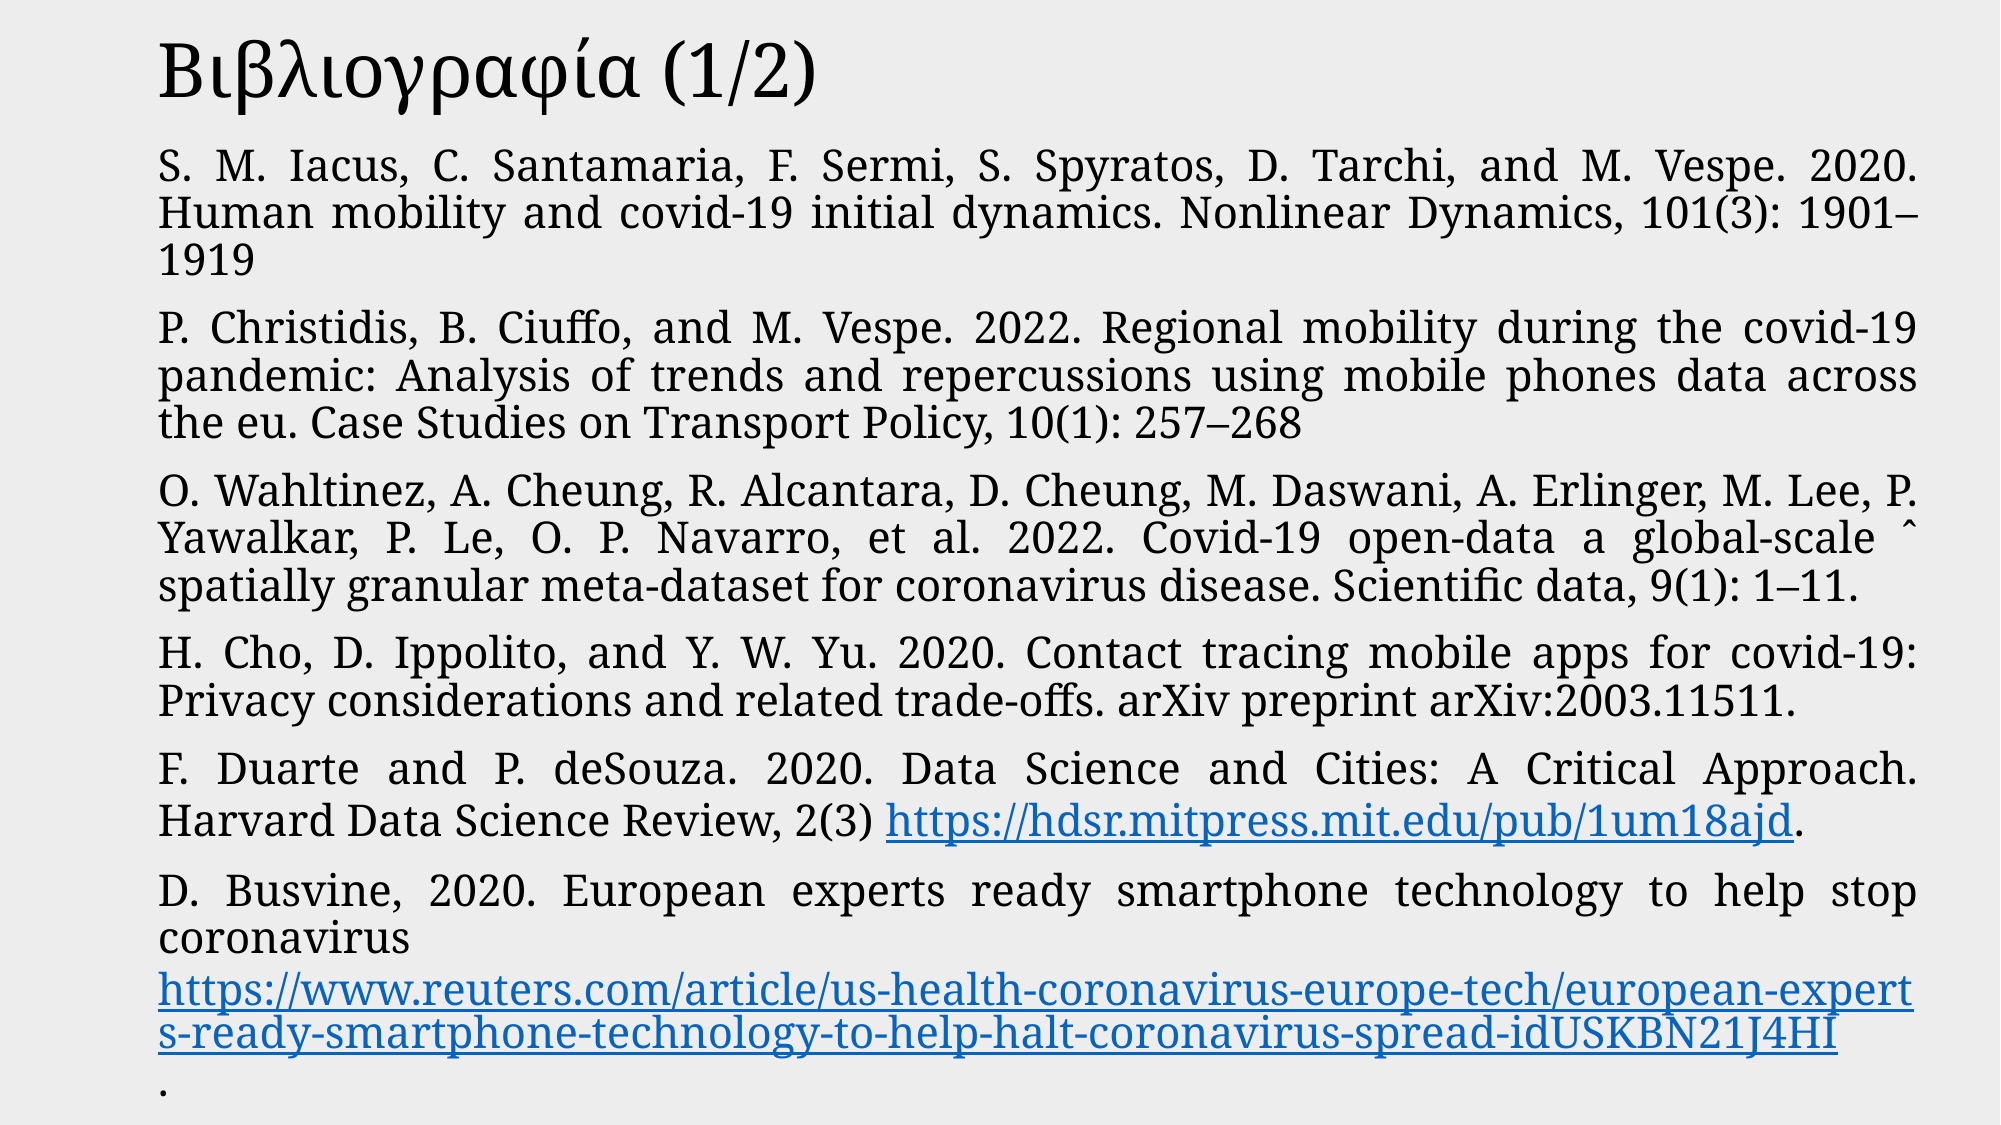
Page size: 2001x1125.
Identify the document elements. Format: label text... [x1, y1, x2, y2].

title Βιβλιογραφία (1/2) [142, 39, 1868, 107]
list S. M. Iacus, C. Santamaria, F. Sermi, S. Spyratos, D. Tarchi, and M. Vespe. 2020. Human mobility and covid-19 initial dynamics. Nonlinear Dynamics, 101(3): 1901–1919 P. Christidis, B. Ciuffo, and M. Vespe. 2022. Regional mobility during the covid-19 pandemic: Analysis of trends and repercussions using mobile phones data across the eu. Case Studies on Transport Policy, 10(1): 257–268 O. Wahltinez, A. Cheung, R. Alcantara, D. Cheung, M. Daswani, A. Erlinger, M. Lee, P. Yawalkar, P. Le, O. P. Navarro, et al. 2022. Covid-19 open-data a global-scale ˆ spatially granular meta-dataset for coronavirus disease. Scientific data, 9(1): 1–11. H. Cho, D. Ippolito, and Y. W. Yu. 2020. Contact tracing mobile apps for covid-19: Privacy considerations and related trade-offs. arXiv preprint arXiv:2003.11511. F. Duarte and P. deSouza. 2020. Data Science and Cities: A Critical Approach. Harvard Data Science Review, 2(3) https://hdsr.mitpress.mit.edu/pub/1um18ajd. D. Busvine, 2020. European experts ready smartphone technology to help stop coronavirus https://www.reuters.com/article/us-health-coronavirus-europe-tech/european-experts-ready-smartphone-technology-to-help-halt-coronavirus-spread-idUSKBN21J4HI. M. Miskolczi, D. Földes, A. Munkácsy, and M. Jászberényi. 2021. Urban mobility scenarios until the 2030s. Sustainable Cities and Society, 72: 103029. [142, 136, 1934, 1086]
